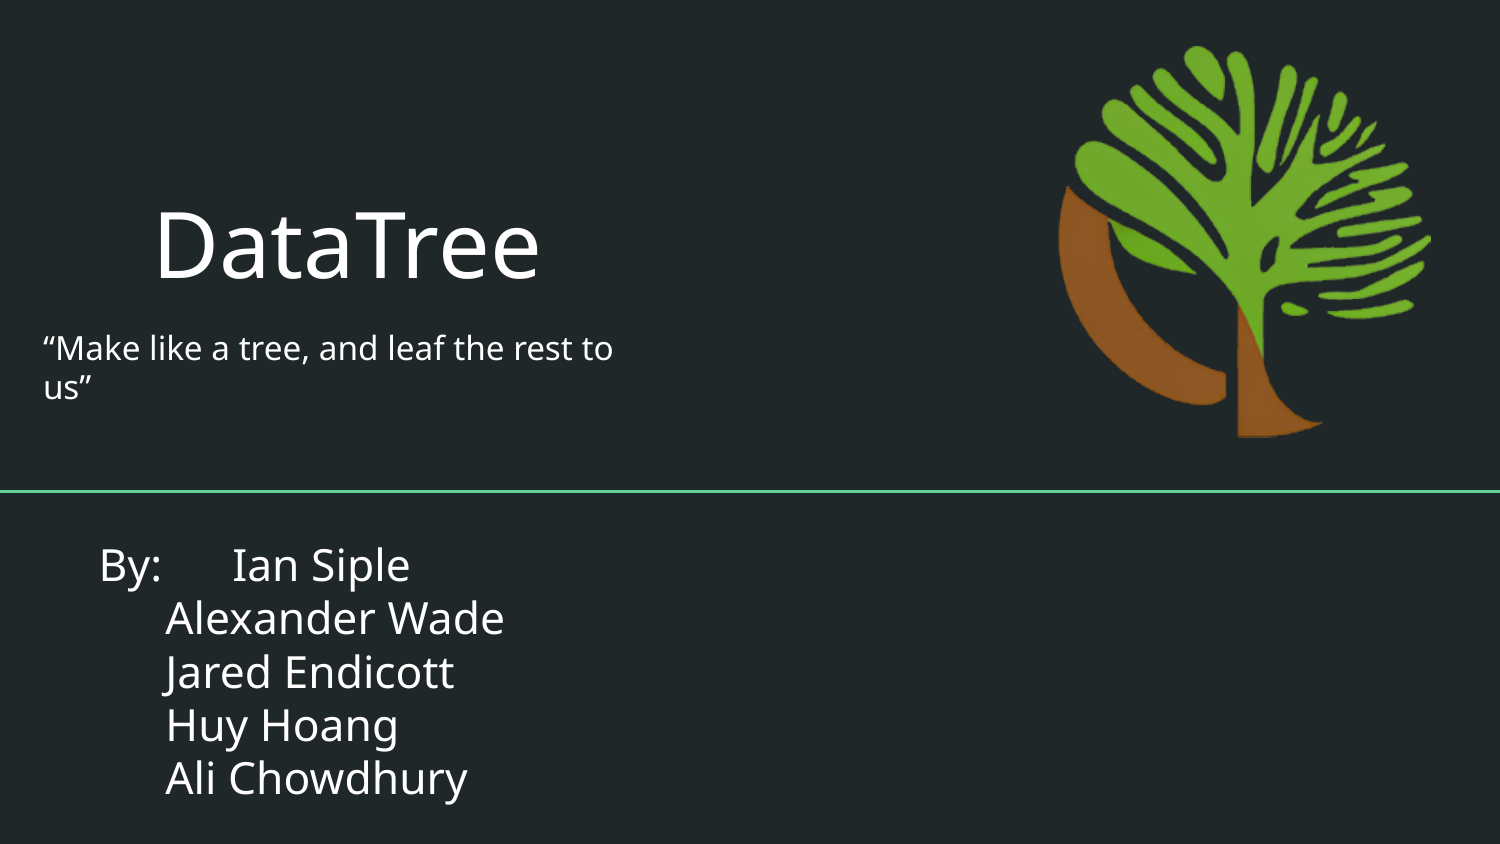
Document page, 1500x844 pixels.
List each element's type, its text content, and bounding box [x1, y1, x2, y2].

subtitle By: Ian Siple Alexander Wade Jared Endicott Huy Hoang Ali Chowdhury [83, 522, 1417, 822]
text_box “Make like a tree, and leaf the rest to us” [28, 311, 661, 422]
title DataTree [137, 158, 560, 311]
picture [1058, 46, 1431, 438]
